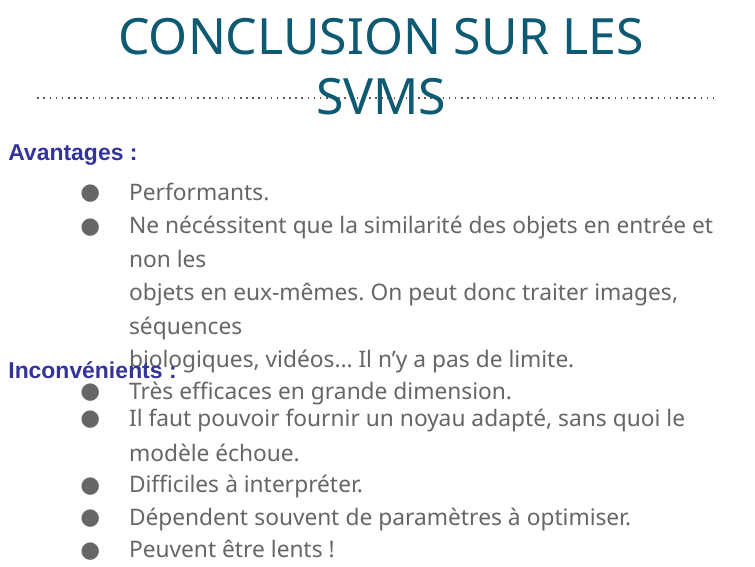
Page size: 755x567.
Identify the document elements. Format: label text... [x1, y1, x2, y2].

text_box Inconvénients : [8, 351, 755, 383]
text_box Il faut pouvoir fournir un noyau adapté, sans quoi le modèle échoue. Difficiles à interpréter. Dépendent souvent de paramètres à optimiser. Peuvent être lents ! [54, 395, 755, 461]
title CONCLUSION SUR LES SVMS [44, 4, 718, 125]
text_box Performants. Ne nécéssitent que la similarité des objets en entrée et non les objets en eux-mêmes. On peut donc traiter images, séquences biologiques, vidéos... Il n’y a pas de limite. Très efficaces en grande dimension. [54, 172, 755, 265]
text_box Avantages : [8, 133, 755, 165]
